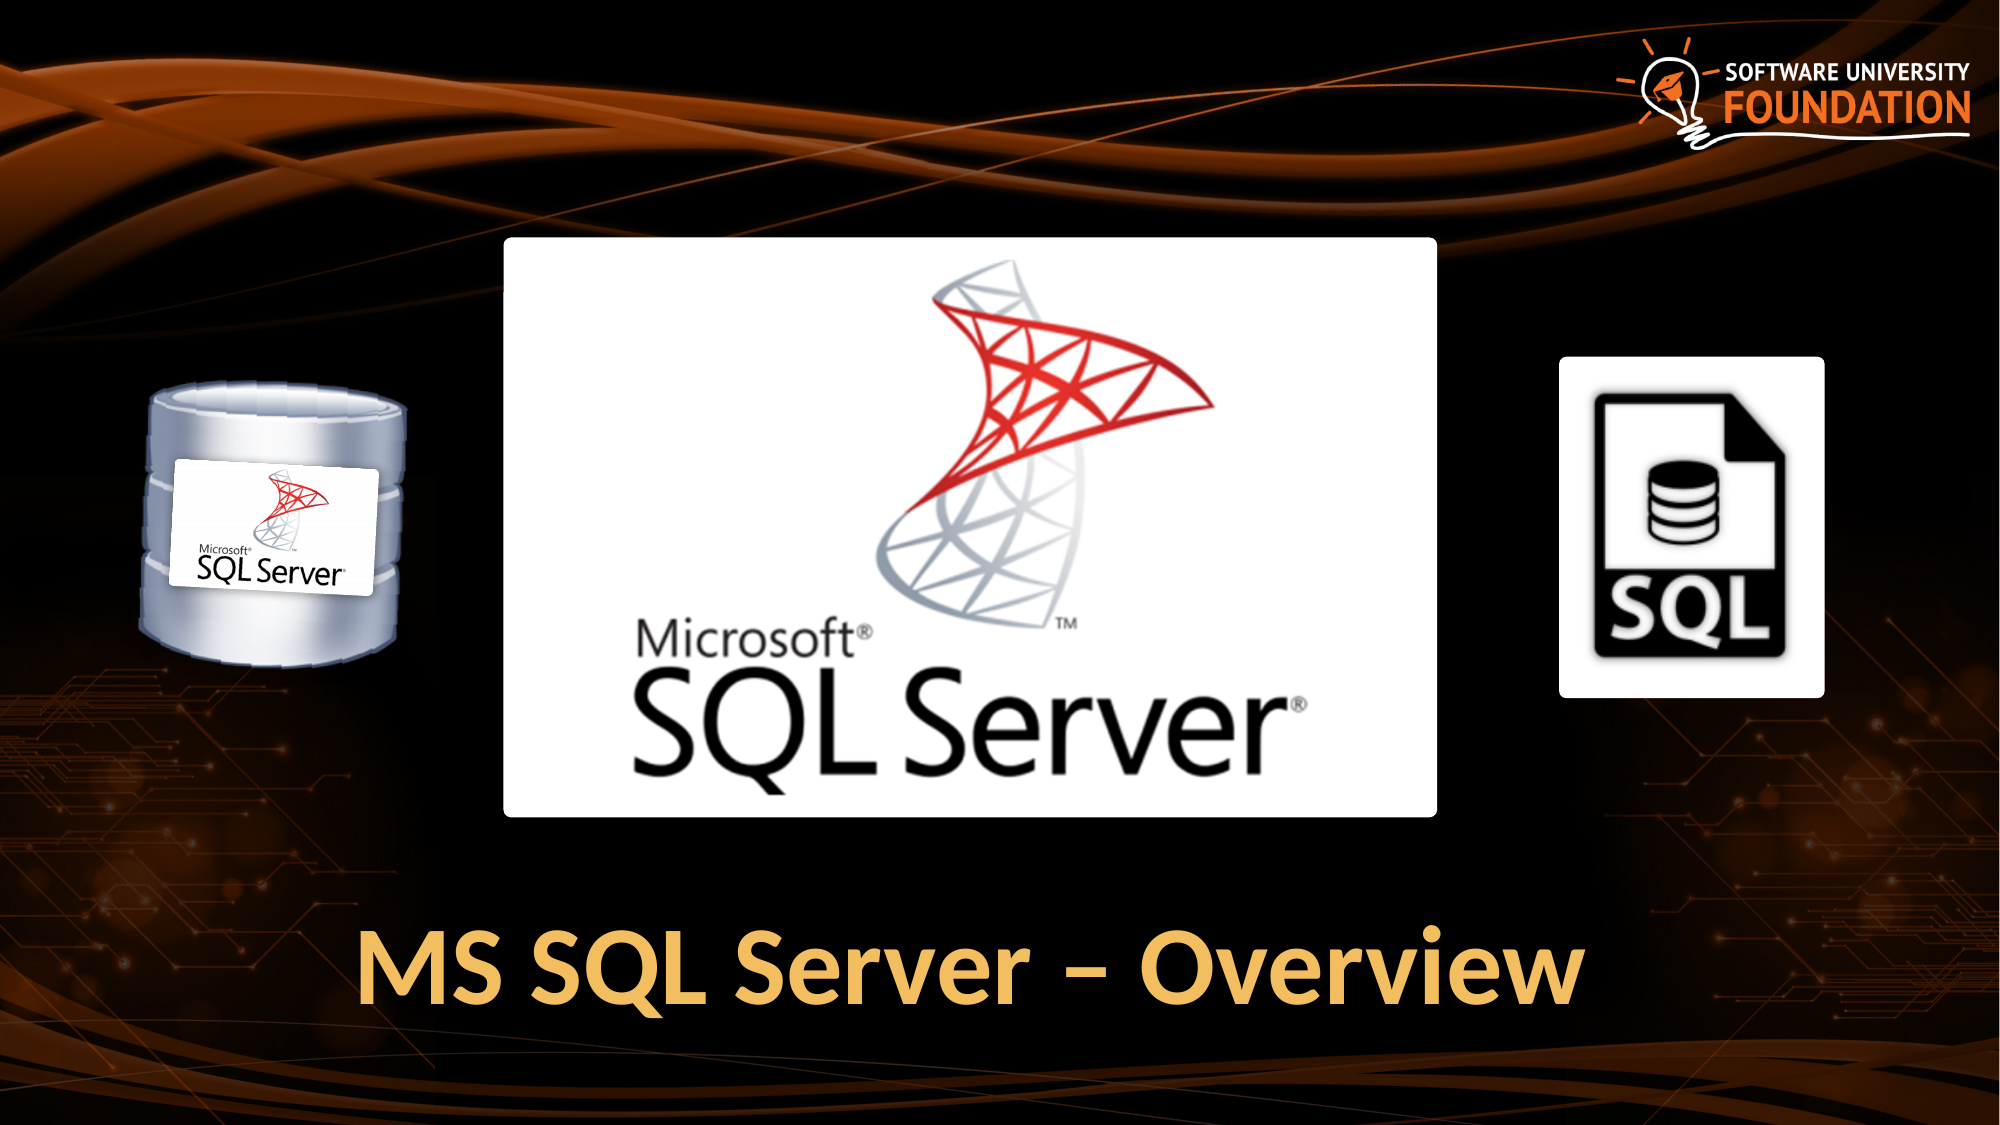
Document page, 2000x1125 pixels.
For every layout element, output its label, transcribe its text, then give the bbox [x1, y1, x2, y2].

picture [0, 0, 2000, 1125]
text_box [97, 351, 450, 704]
title MS SQL Server – Overview [237, 899, 1704, 1035]
